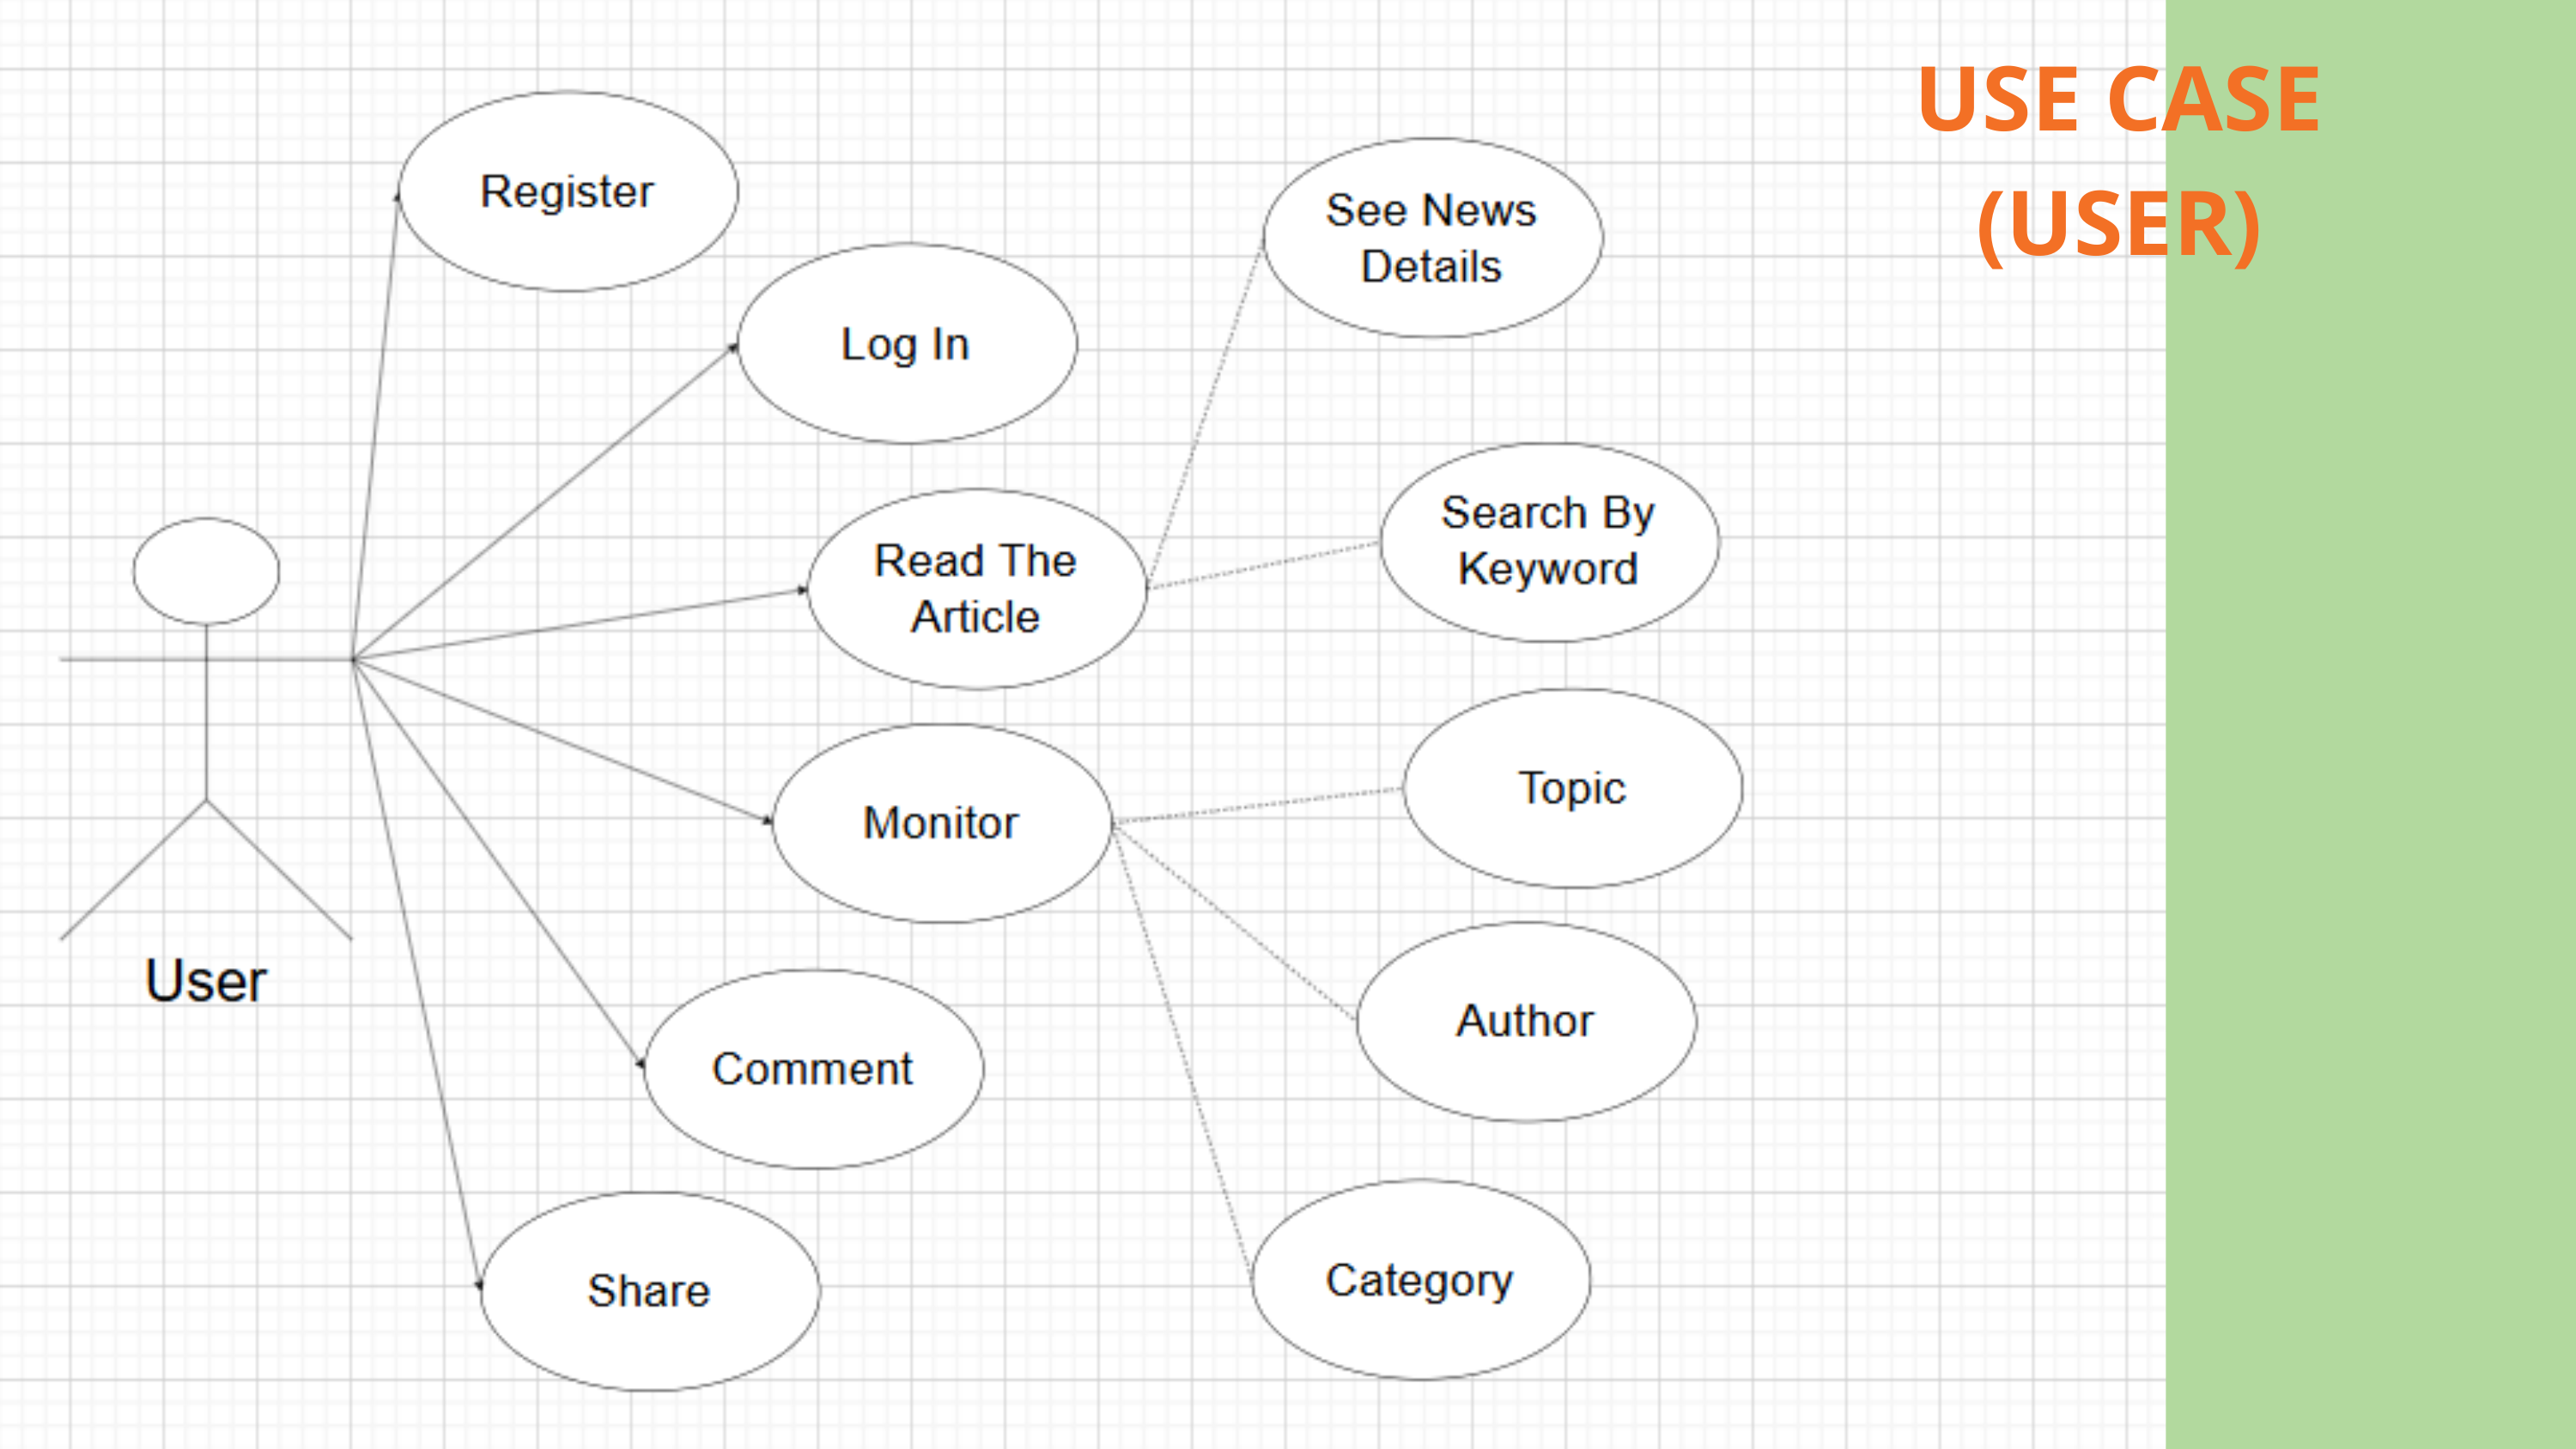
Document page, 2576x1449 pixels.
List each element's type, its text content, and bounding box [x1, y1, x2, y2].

text_box [0, 0, 2166, 1449]
text_box USE CASE (USER) [1760, 23, 2479, 274]
